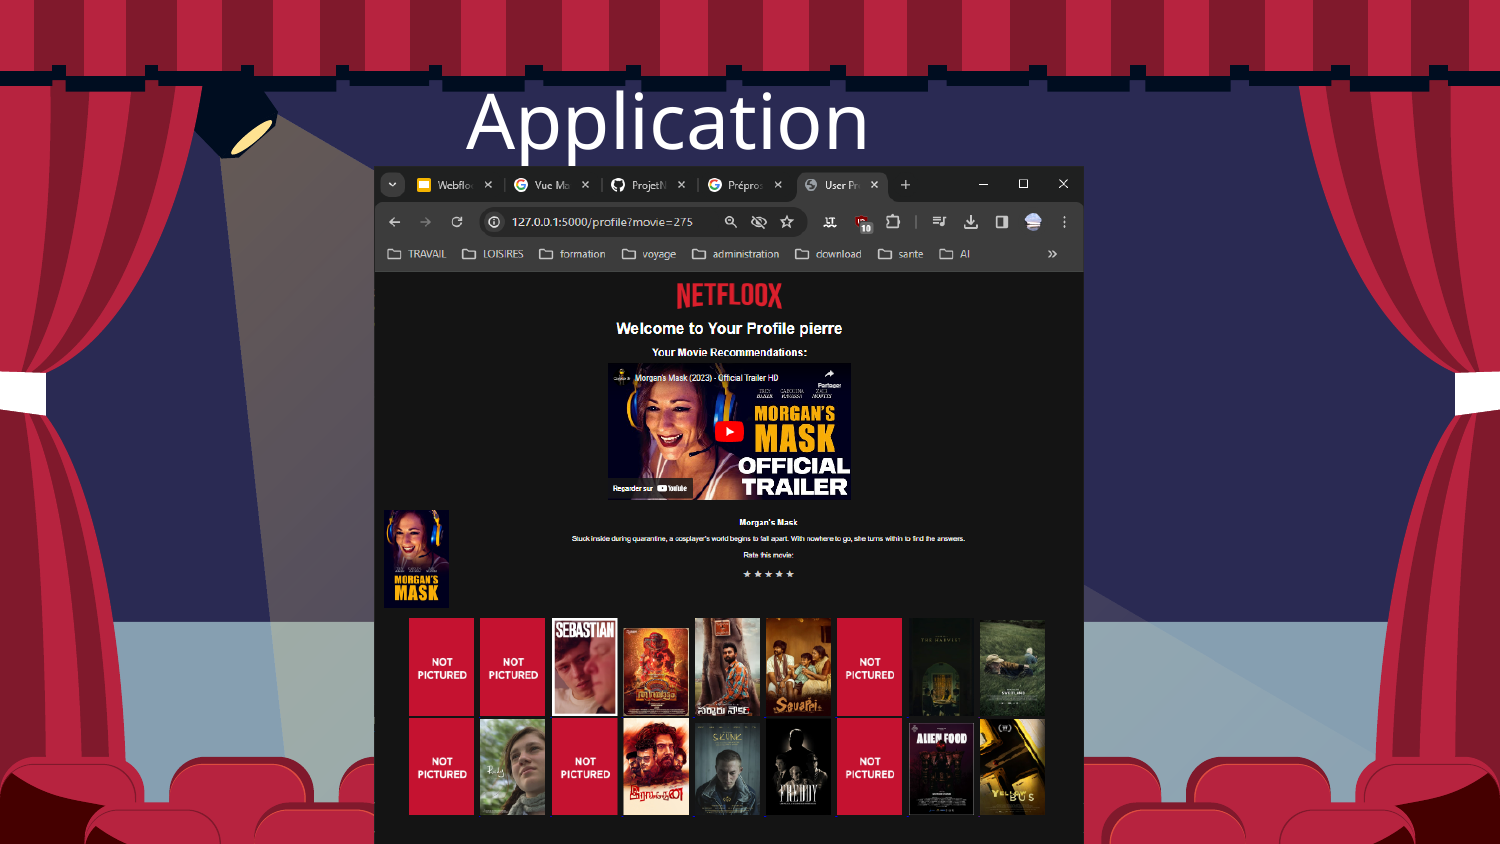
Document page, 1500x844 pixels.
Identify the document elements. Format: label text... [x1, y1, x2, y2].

title Application [451, 49, 1037, 164]
picture [374, 166, 1084, 844]
